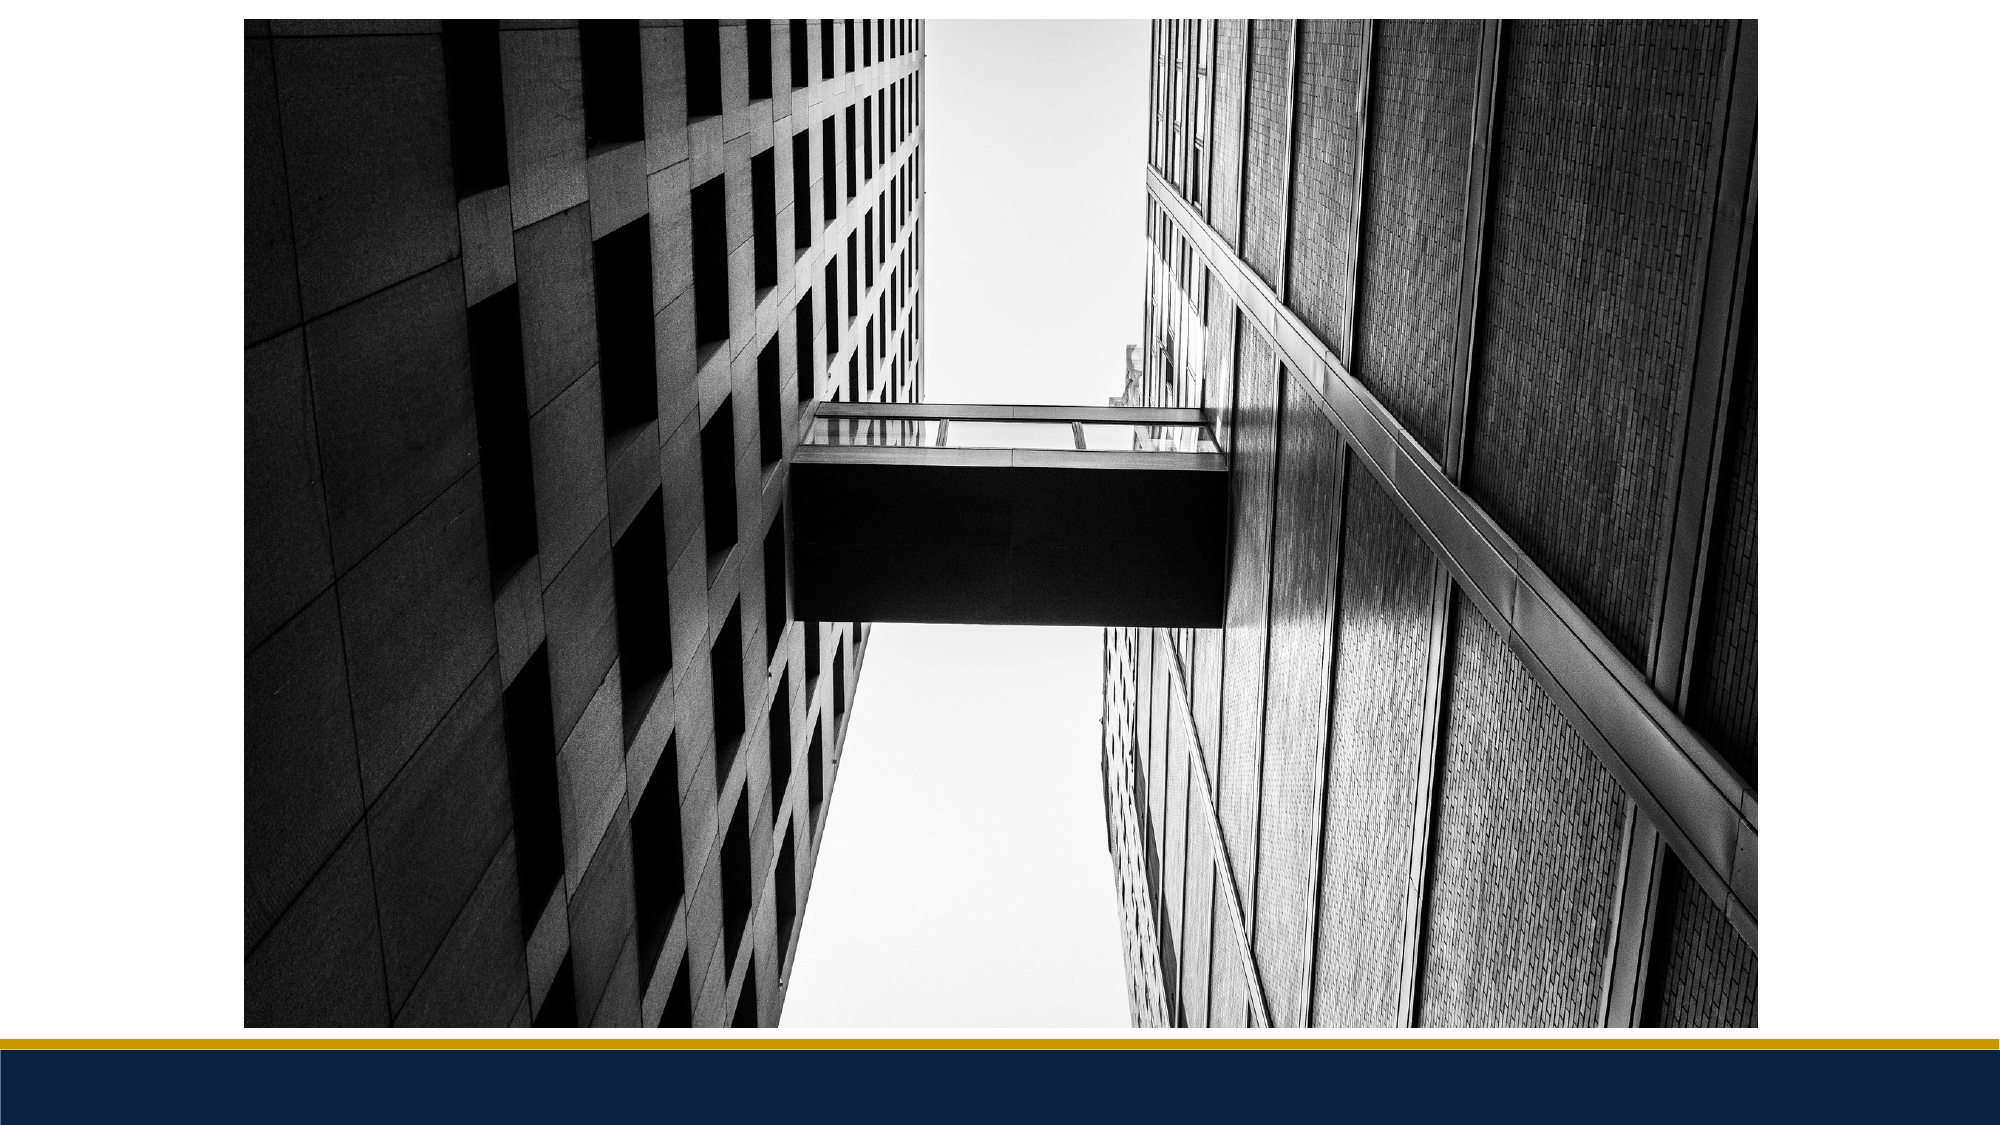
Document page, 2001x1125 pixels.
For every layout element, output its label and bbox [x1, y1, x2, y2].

picture [244, 19, 1759, 1029]
